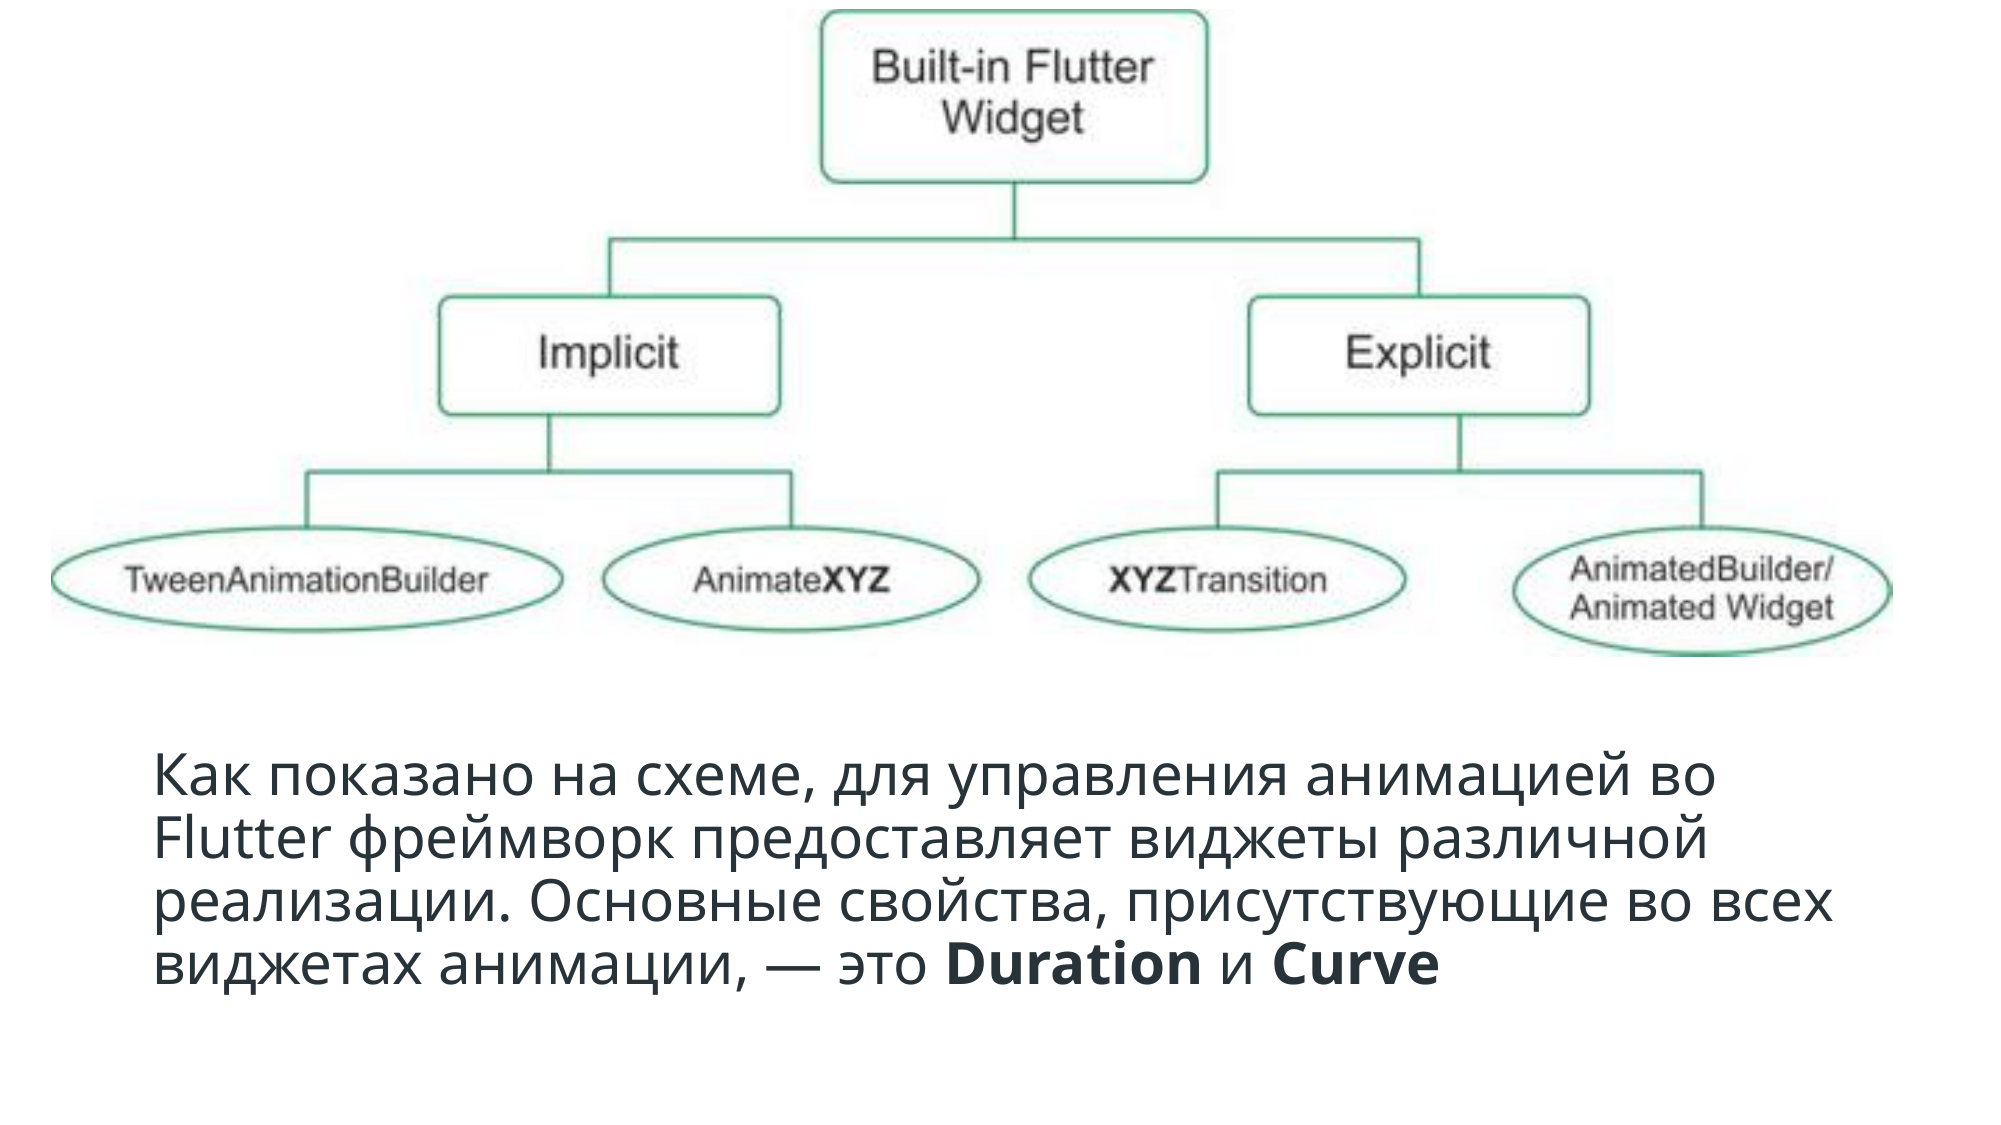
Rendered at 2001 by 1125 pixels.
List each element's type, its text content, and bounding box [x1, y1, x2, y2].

list Как показано на схеме, для управления анимацией во Flutter фреймворк предоставляет виджеты различной реализации. Основные свойства, присутствующие во всех виджетах анимации, — это Duration и Curve [137, 738, 1863, 1014]
picture [51, 9, 1893, 657]
